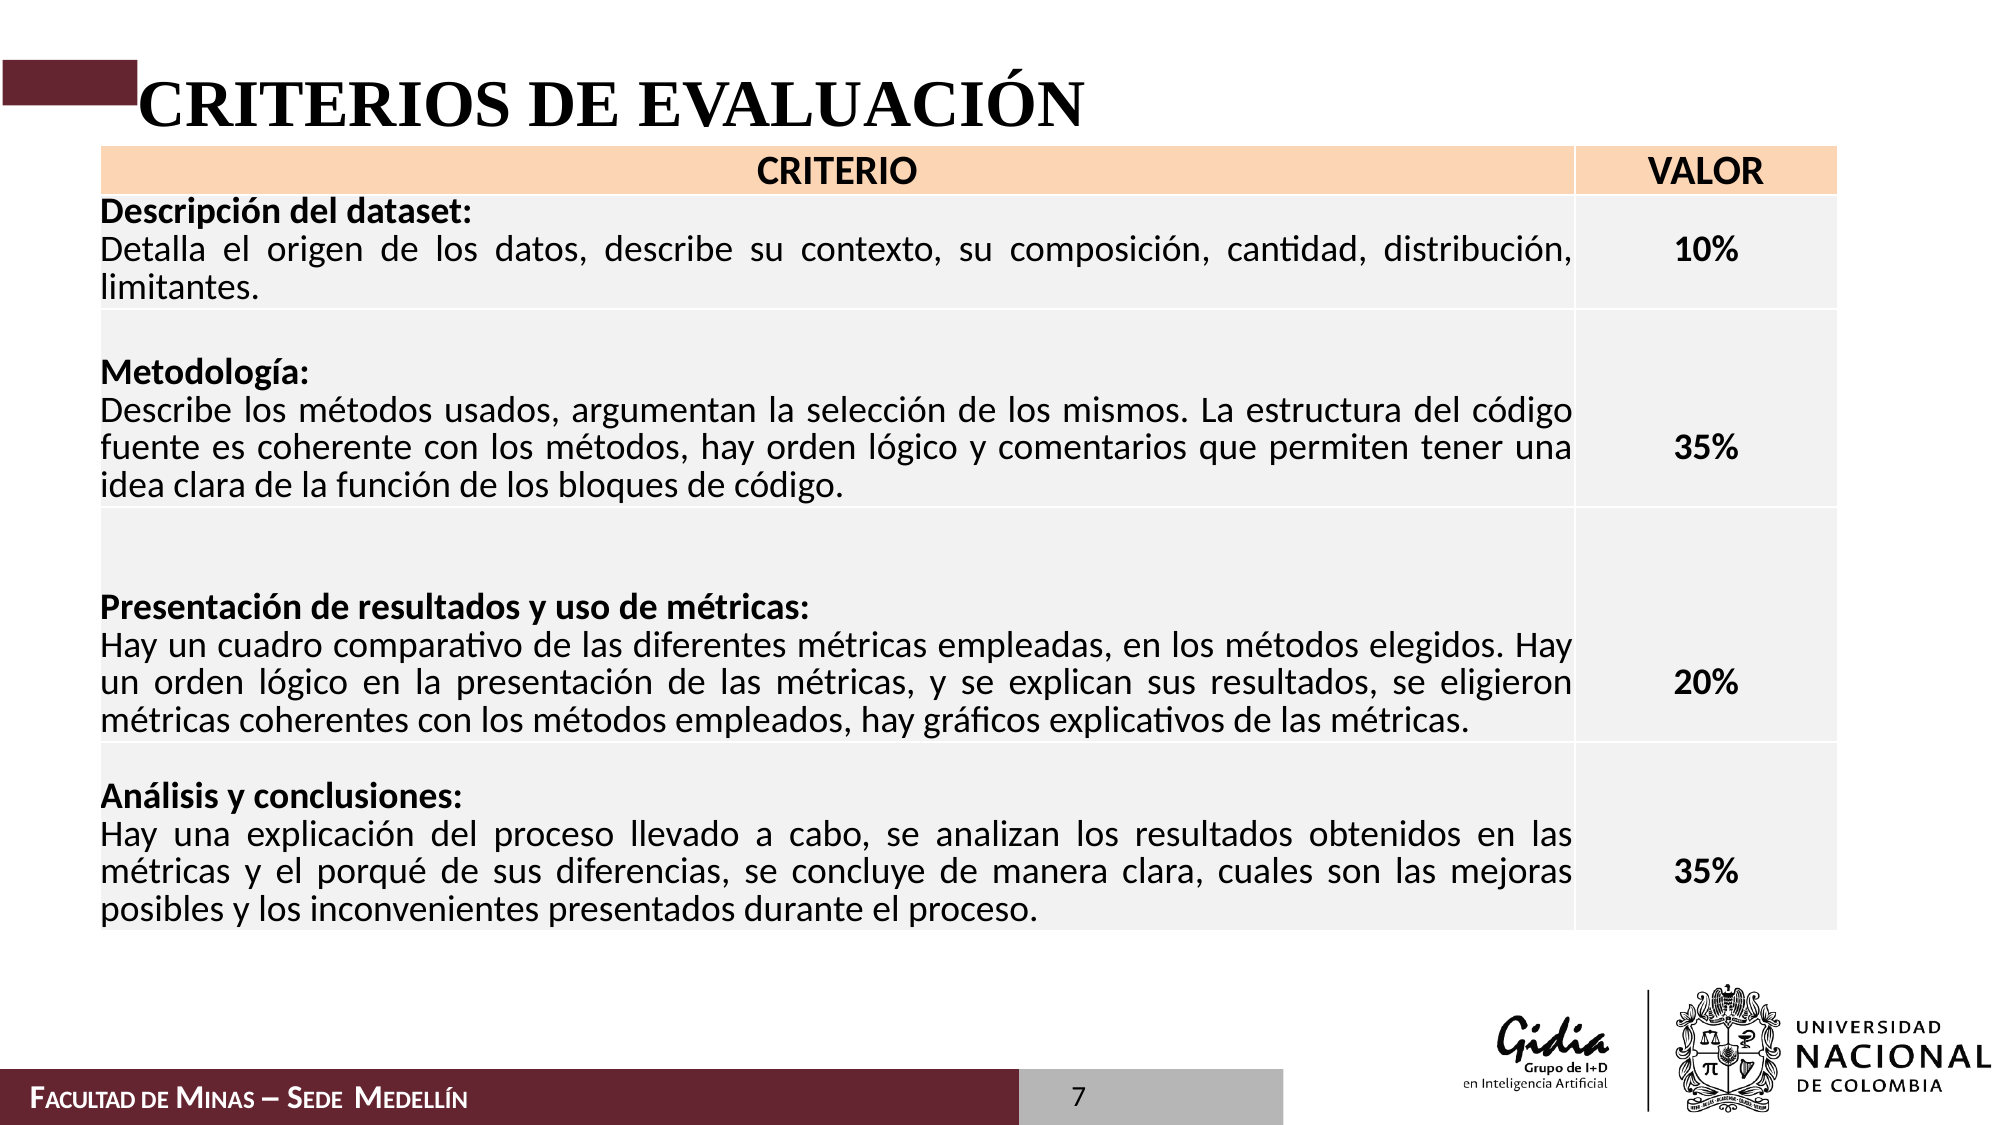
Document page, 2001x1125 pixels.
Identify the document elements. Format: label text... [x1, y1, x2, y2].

table_header VALOR [1576, 146, 1837, 194]
picture [1463, 983, 1992, 1113]
table_cell 35% [1576, 743, 1837, 930]
table_cell Metodología: Describe los métodos usados, argumentan la selección de los mismos. La estructura del código fuente es coherente con los métodos, hay orden lógico y comentarios que permiten tener una idea clara de la función de los bloques de código. [101, 310, 1574, 506]
table_header CRITERIO [101, 146, 1574, 194]
table_cell 20% [1576, 508, 1837, 741]
table_cell Descripción del dataset: Detalla el origen de los datos, describe su contexto, su composición, cantidad, distribución, limitantes. [101, 196, 1574, 308]
slide_number 7 [1054, 1082, 1097, 1113]
table_cell 35% [1576, 310, 1837, 506]
table_cell Presentación de resultados y uso de métricas: Hay un cuadro comparativo de las diferentes métricas empleadas, en los métodos elegidos. Hay un orden lógico en la presentación de las métricas, y se explican sus resultados, se eligieron métricas coherentes con los métodos empleados, hay gráficos explicativos de las métricas. [101, 508, 1574, 741]
table_cell 10% [1576, 196, 1837, 308]
title CRITERIOS DE EVALUACIÓN [137, 59, 1335, 141]
table_cell Análisis y conclusiones: Hay una explicación del proceso llevado a cabo, se analizan los resultados obtenidos en las métricas y el porqué de sus diferencias, se concluye de manera clara, cuales son las mejoras posibles y los inconvenientes presentados durante el proceso. [101, 743, 1574, 930]
